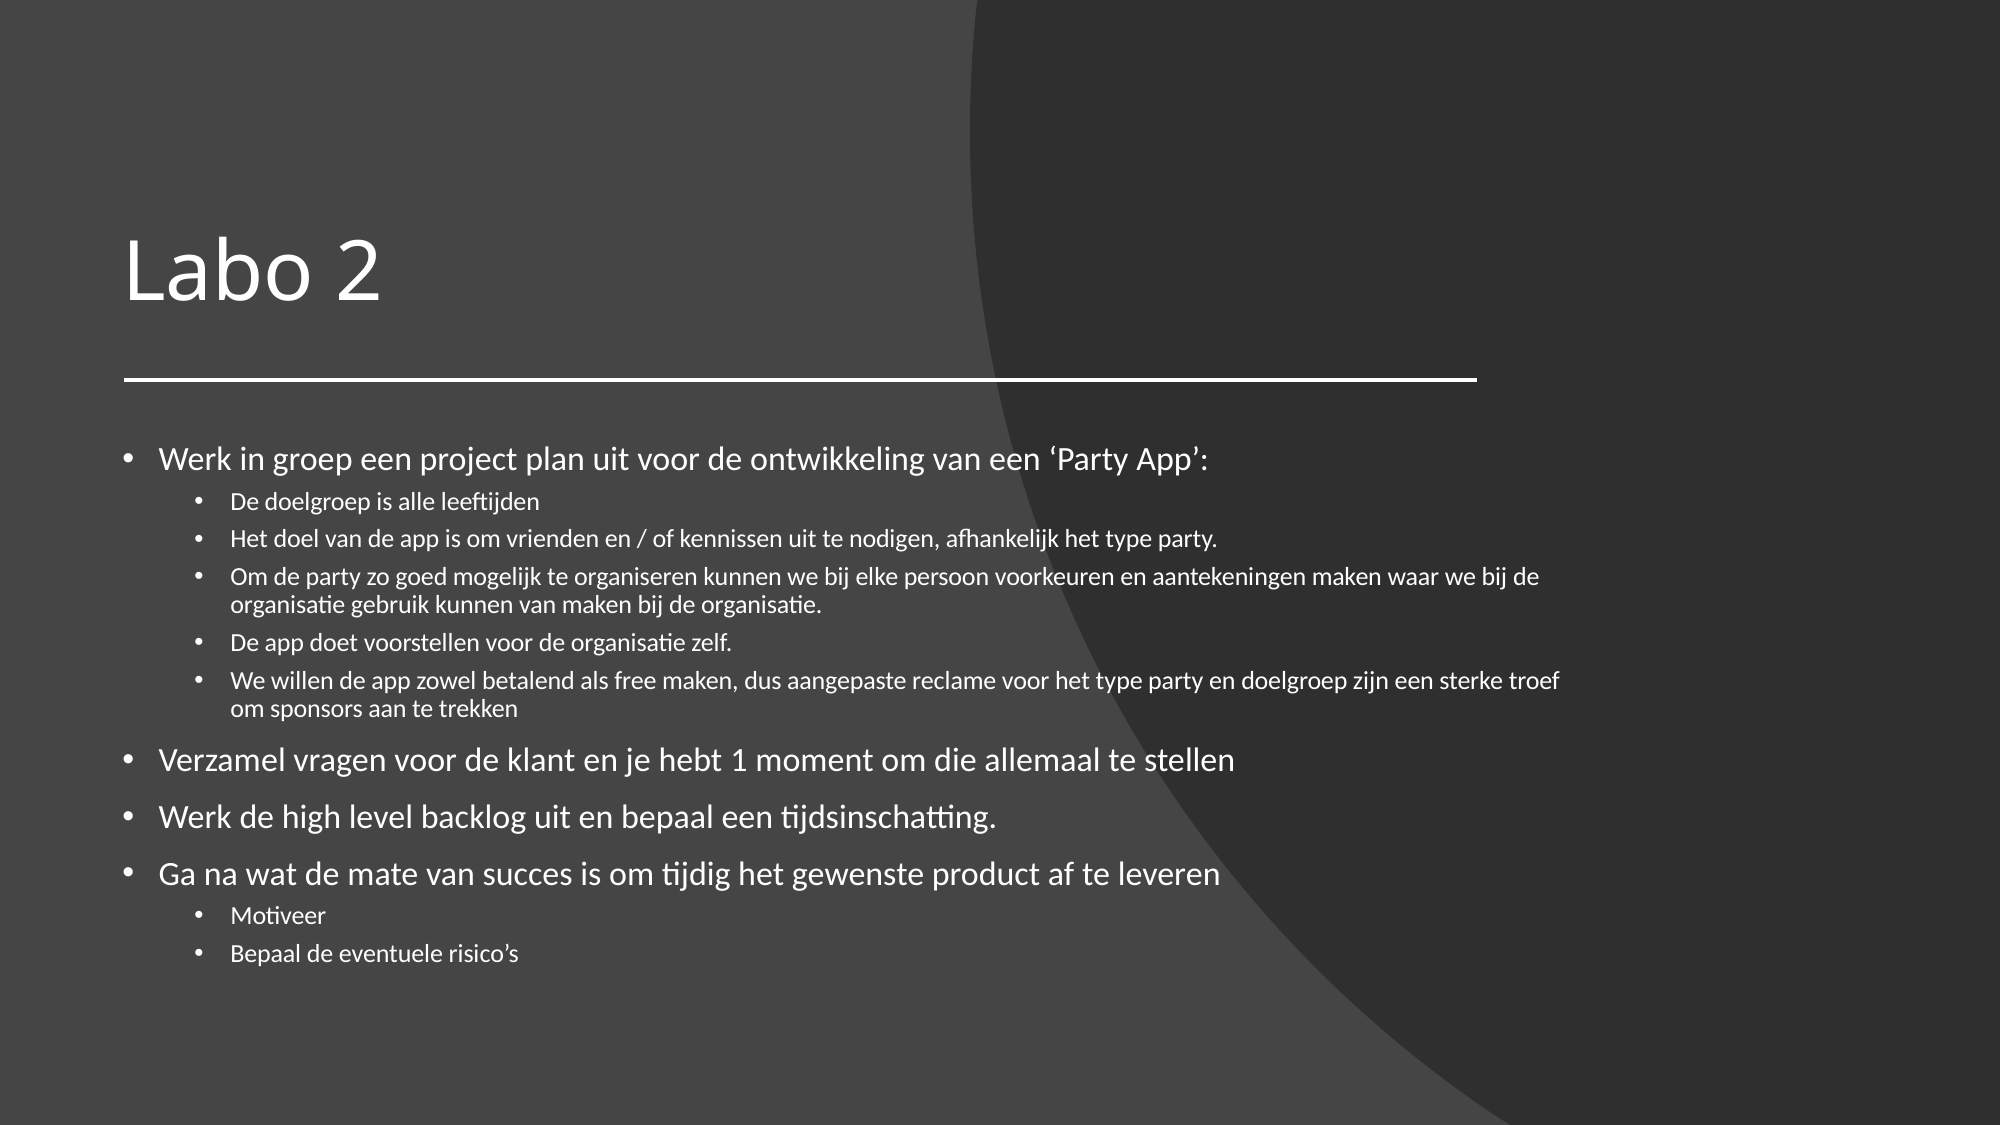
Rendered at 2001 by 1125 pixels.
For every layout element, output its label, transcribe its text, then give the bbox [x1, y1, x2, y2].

title Labo 2 [107, 59, 1586, 327]
list Werk in groep een project plan uit voor de ontwikkeling van een ‘Party App’: De doelgroep is alle leeftijden Het doel van de app is om vrienden en / of kennissen uit te nodigen, afhankelijk het type party. Om de party zo goed mogelijk te organiseren kunnen we bij elke persoon voorkeuren en aantekeningen maken waar we bij de organisatie gebruik kunnen van maken bij de organisatie. De app doet voorstellen voor de organisatie zelf. We willen de app zowel betalend als free maken, dus aangepaste reclame voor het type party en doelgroep zijn een sterke troef om sponsors aan te trekken Verzamel vragen voor de klant en je hebt 1 moment om die allemaal te stellen Werk de high level backlog uit en bepaal een tijdsinschatting. Ga na wat de mate van succes is om tijdig het gewenste product af te leveren Motiveer Bepaal de eventuele risico’s [107, 433, 1586, 980]
text_box [971, 0, 2000, 1125]
